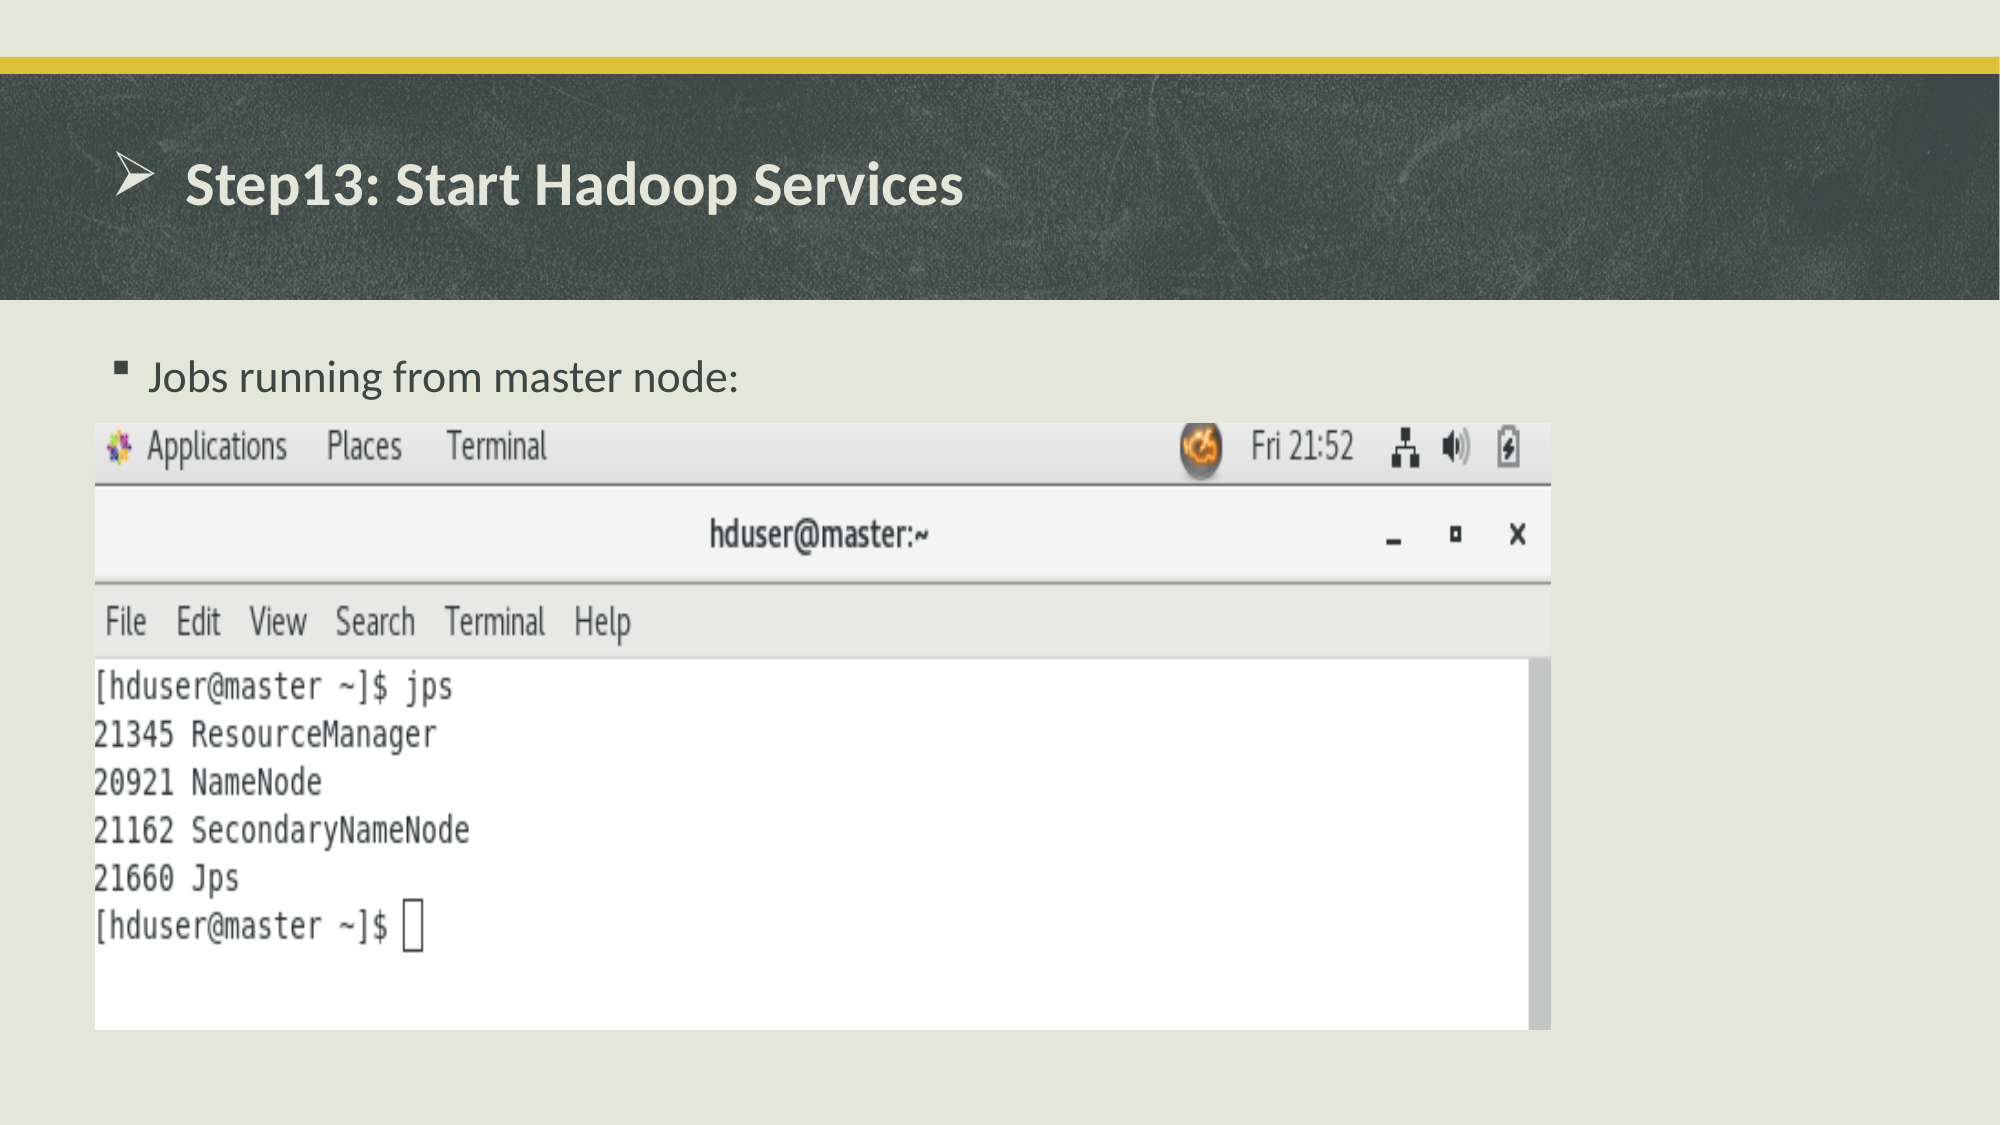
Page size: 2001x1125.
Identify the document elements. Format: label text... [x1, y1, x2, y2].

picture [95, 423, 1551, 1030]
list Jobs running from master node: [95, 339, 1790, 1125]
title Step13: Start Hadoop Services [95, 72, 1790, 296]
picture [0, 74, 2000, 300]
